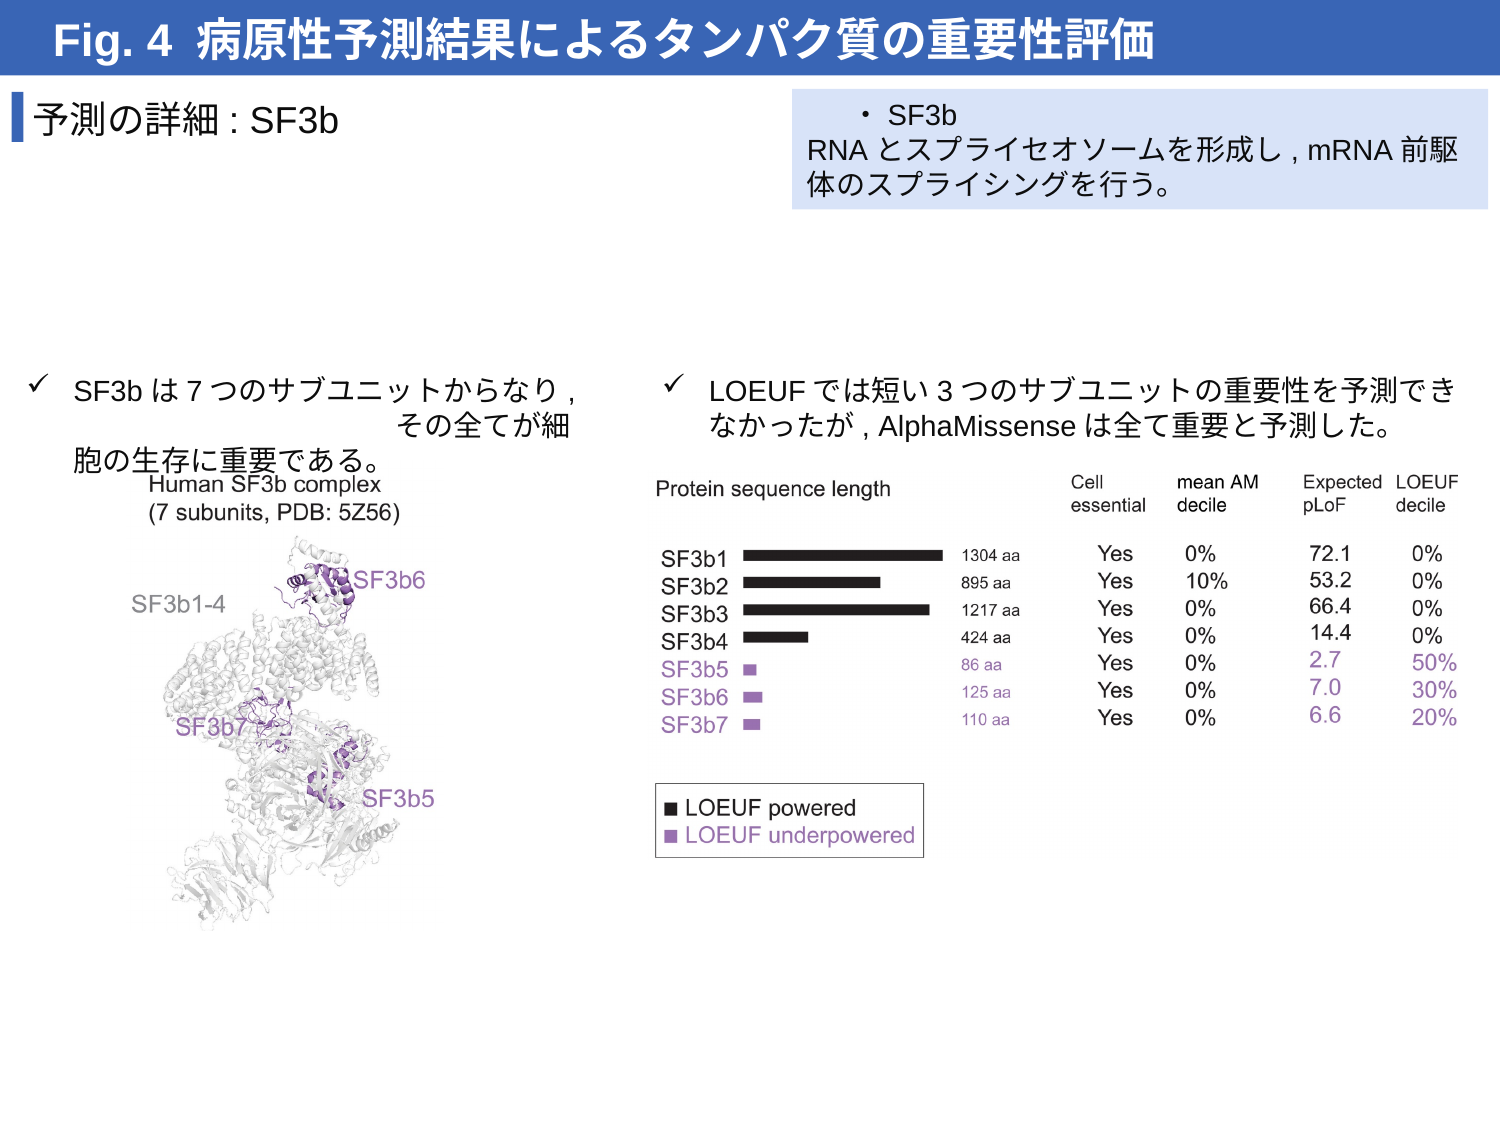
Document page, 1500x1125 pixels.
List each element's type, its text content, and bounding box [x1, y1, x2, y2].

text_box SF3bは7つのサブユニットからなり, その全てが細胞の生存に重要である。 [11, 364, 593, 485]
picture [126, 460, 444, 931]
text_box LOEUFでは短い3つのサブユニットの重要性を予測できなかったが, AlphaMissenseは全て重要と予測した。 [647, 364, 1489, 450]
text_box [11, 91, 24, 143]
text_box ・SF3b RNAとスプライセオソームを形成し, mRNA前駆体のスプライシングを行う。 [791, 88, 1489, 210]
text_box Fig. 4 病原性予測結果によるタンパク質の重要性評価 [0, 0, 1500, 76]
text_box 予測の詳細: SF3b [17, 88, 772, 148]
picture [647, 470, 1458, 860]
